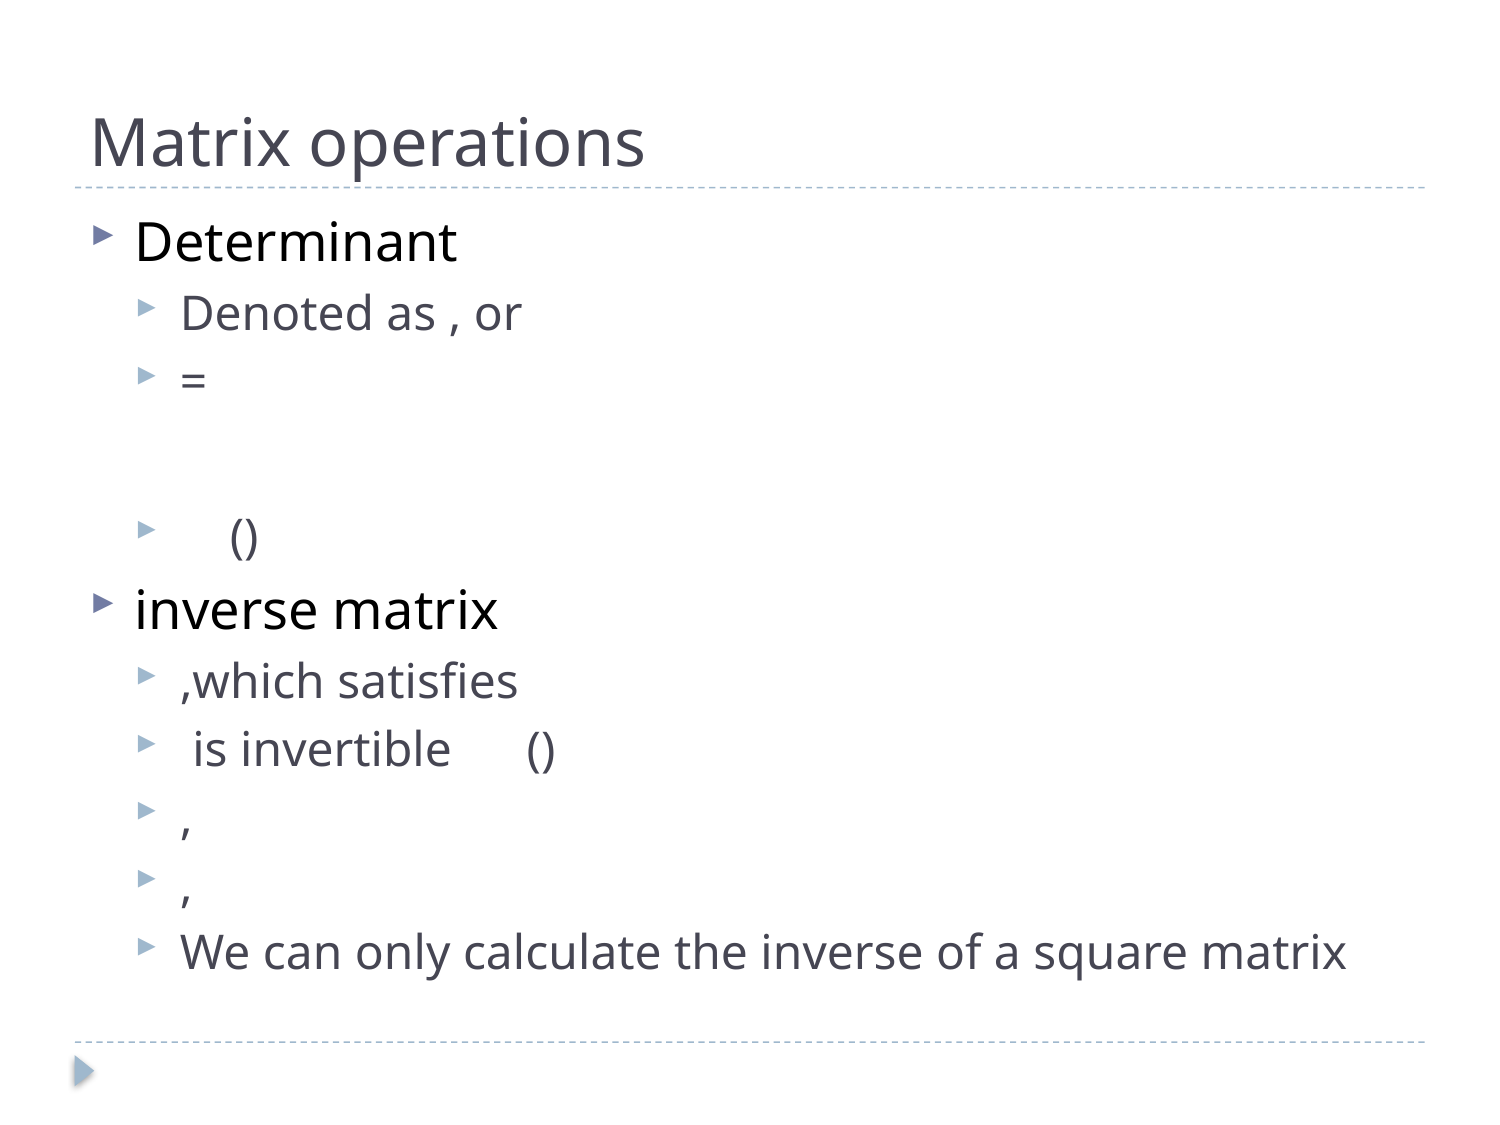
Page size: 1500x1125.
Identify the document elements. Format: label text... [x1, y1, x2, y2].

title Matrix operations [75, 24, 1425, 188]
